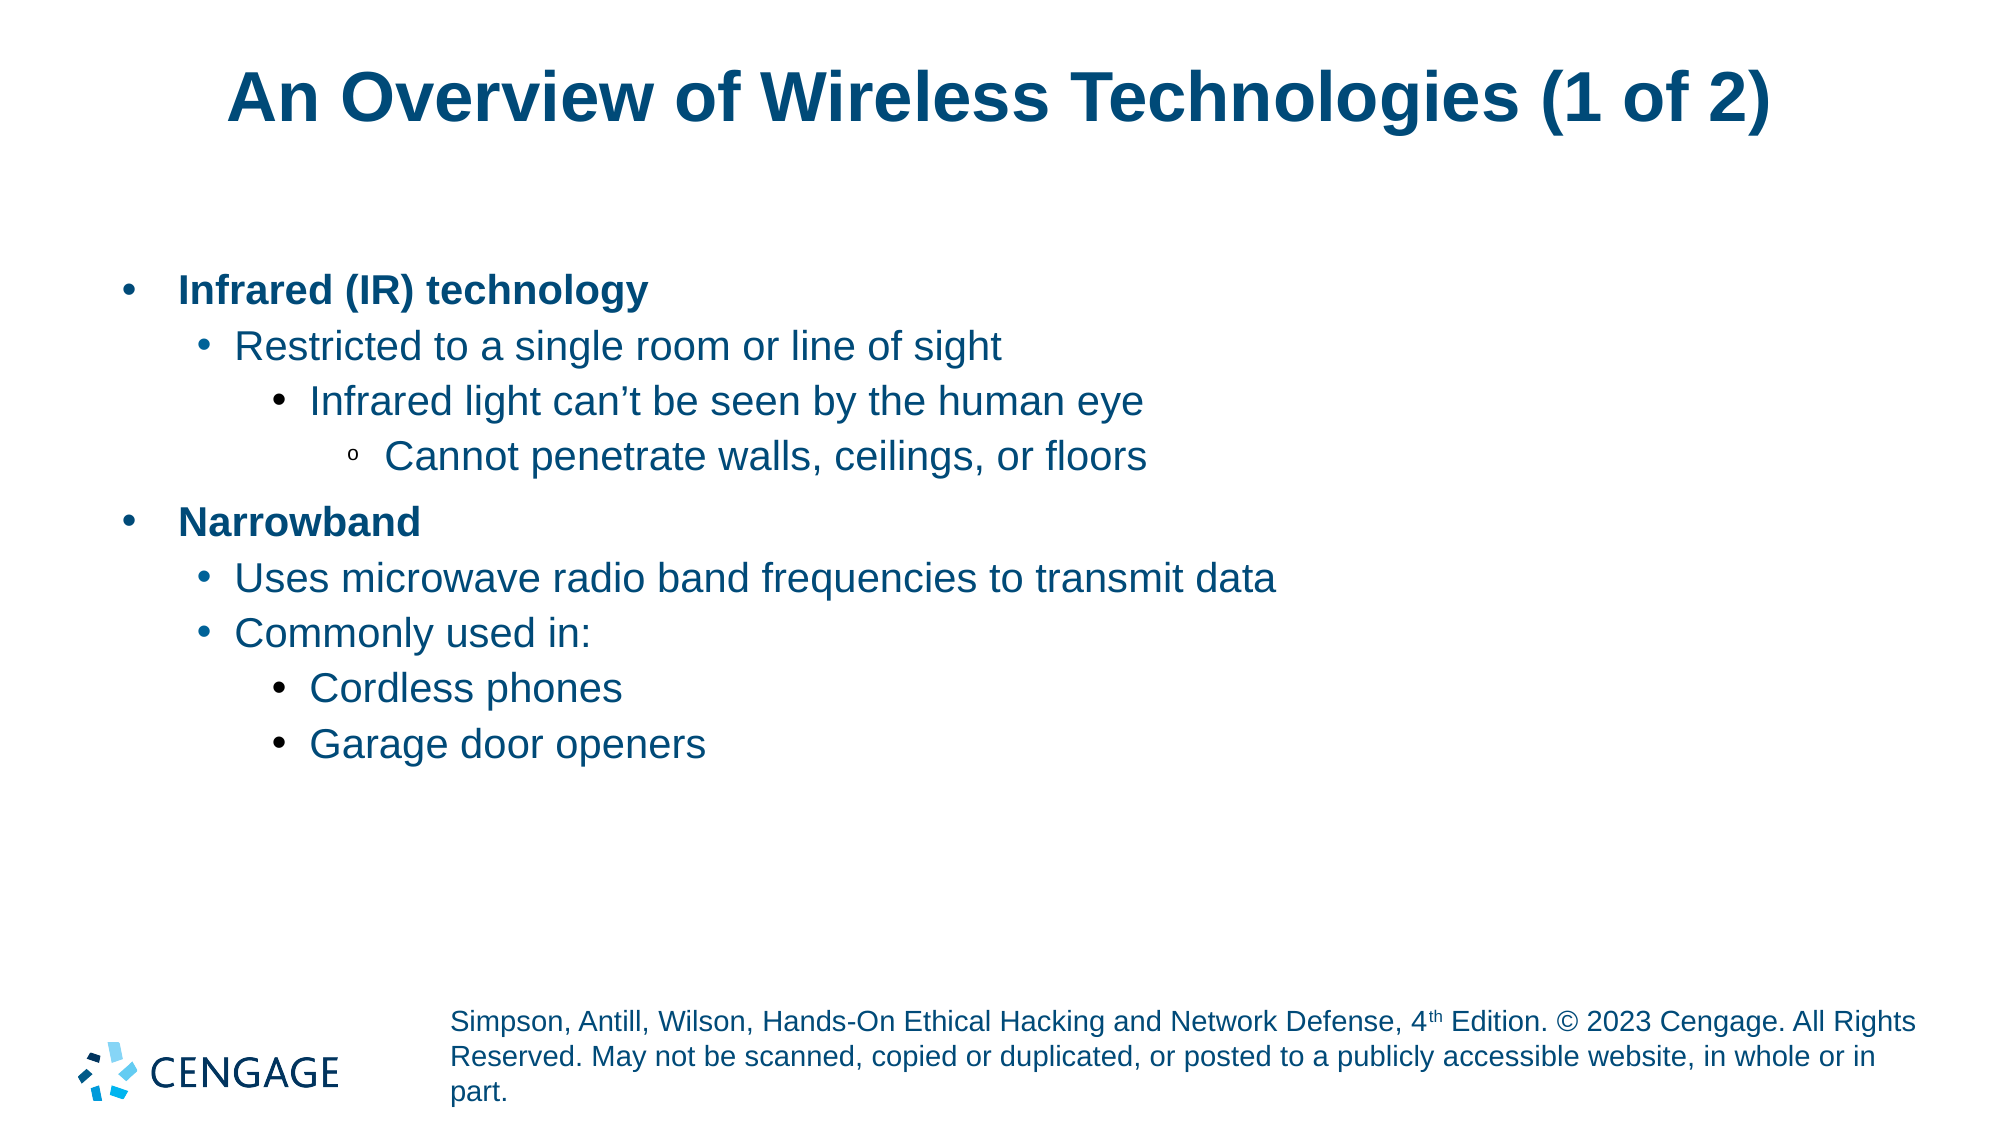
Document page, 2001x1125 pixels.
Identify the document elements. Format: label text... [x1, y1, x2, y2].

list Infrared (IR) technology Restricted to a single room or line of sight Infrared light can’t be seen by the human eye Cannot penetrate walls, ceilings, or floors Narrowband Uses microwave radio band frequencies to transmit data Commonly used in: Cordless phones Garage door openers [121, 268, 1880, 990]
picture [78, 1042, 338, 1101]
title An Overview of Wireless Technologies (1 of 2) [137, 59, 1863, 171]
